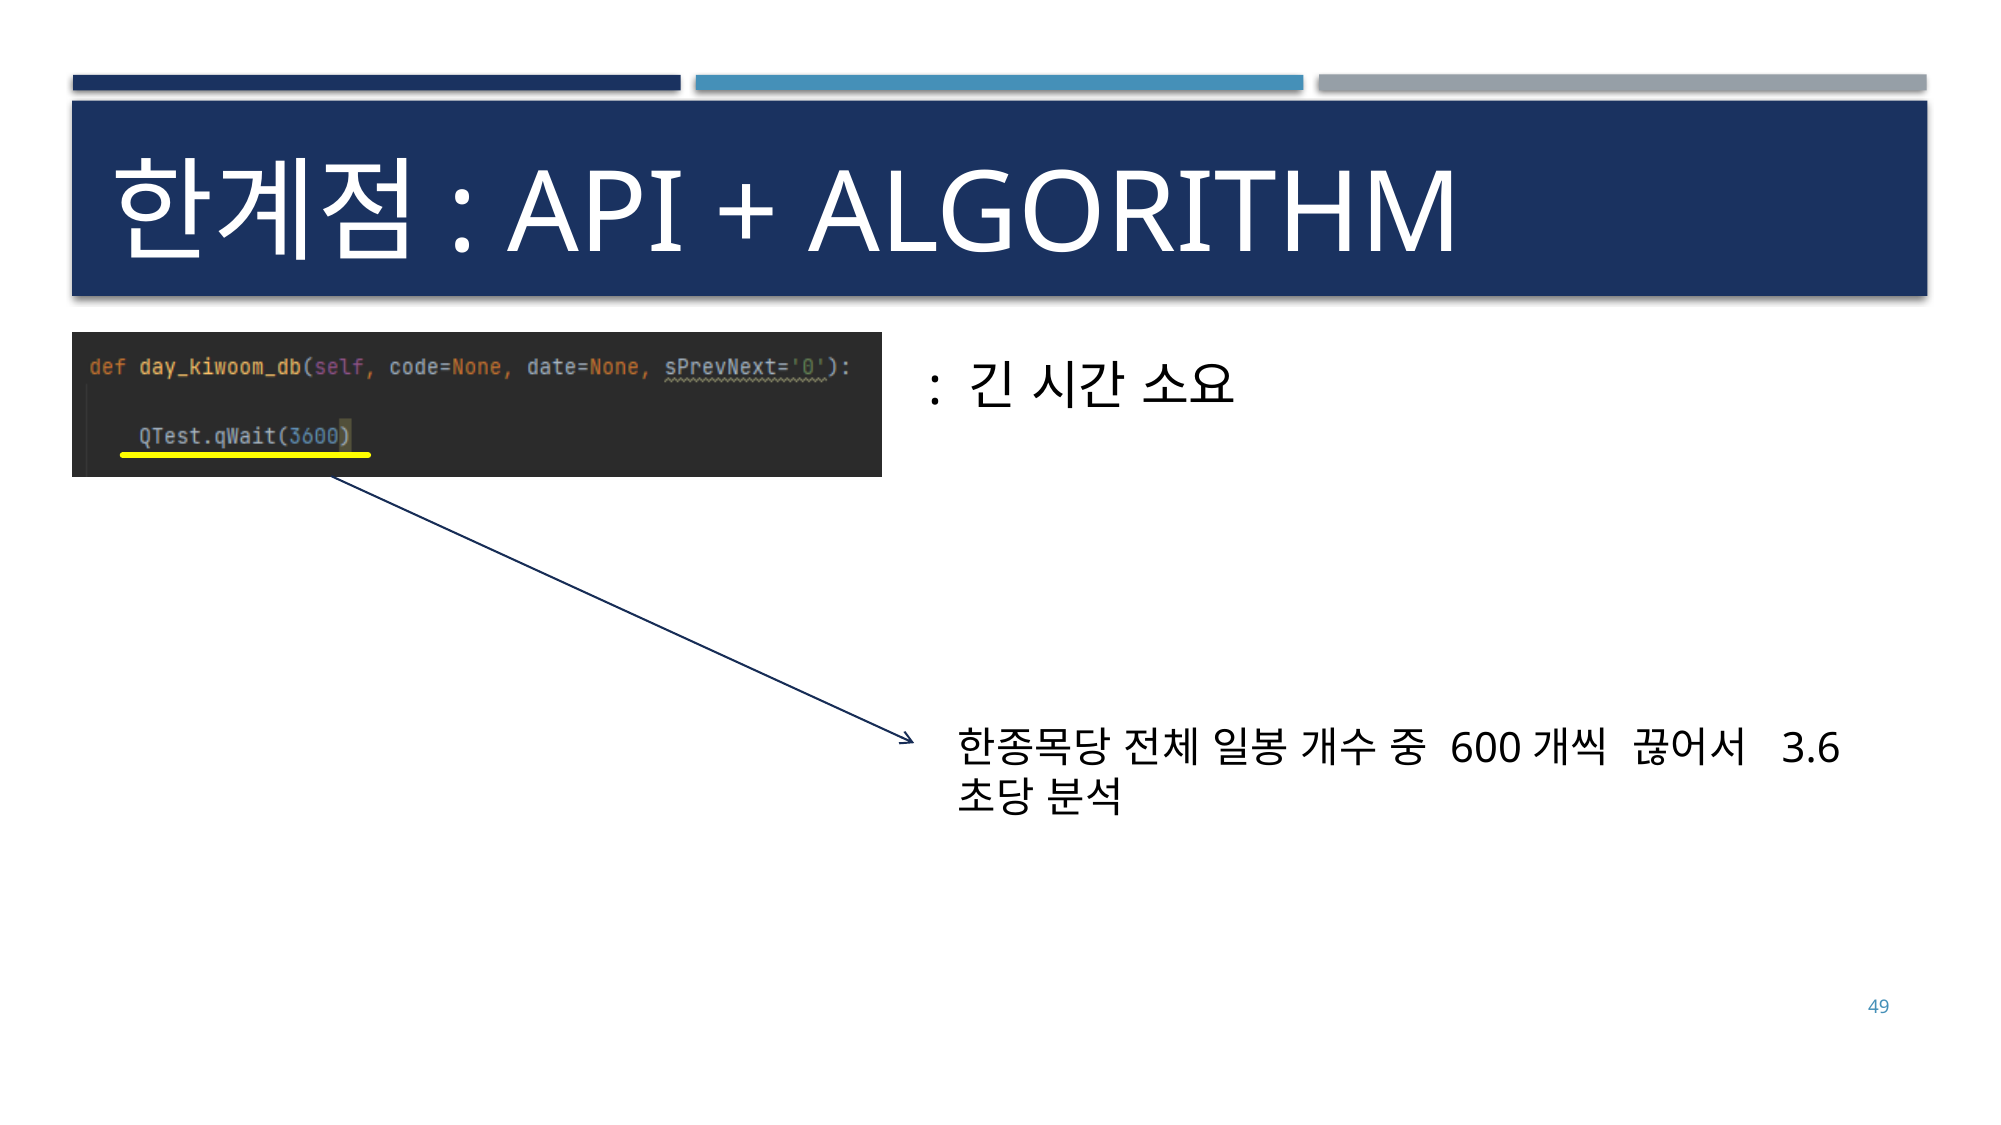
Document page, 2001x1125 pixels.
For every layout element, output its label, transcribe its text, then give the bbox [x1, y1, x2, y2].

title 한계점: API + ALGORITHM [95, 115, 1905, 282]
slide_number 49 [1732, 977, 1905, 1037]
text_box : 긴 시간 소요 [914, 345, 1367, 423]
picture [71, 332, 883, 477]
text_box 한종목당 전체 일봉 개수 중 600개씩 끊어서 3.6초당 분석 [943, 713, 1859, 829]
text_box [331, 475, 915, 744]
